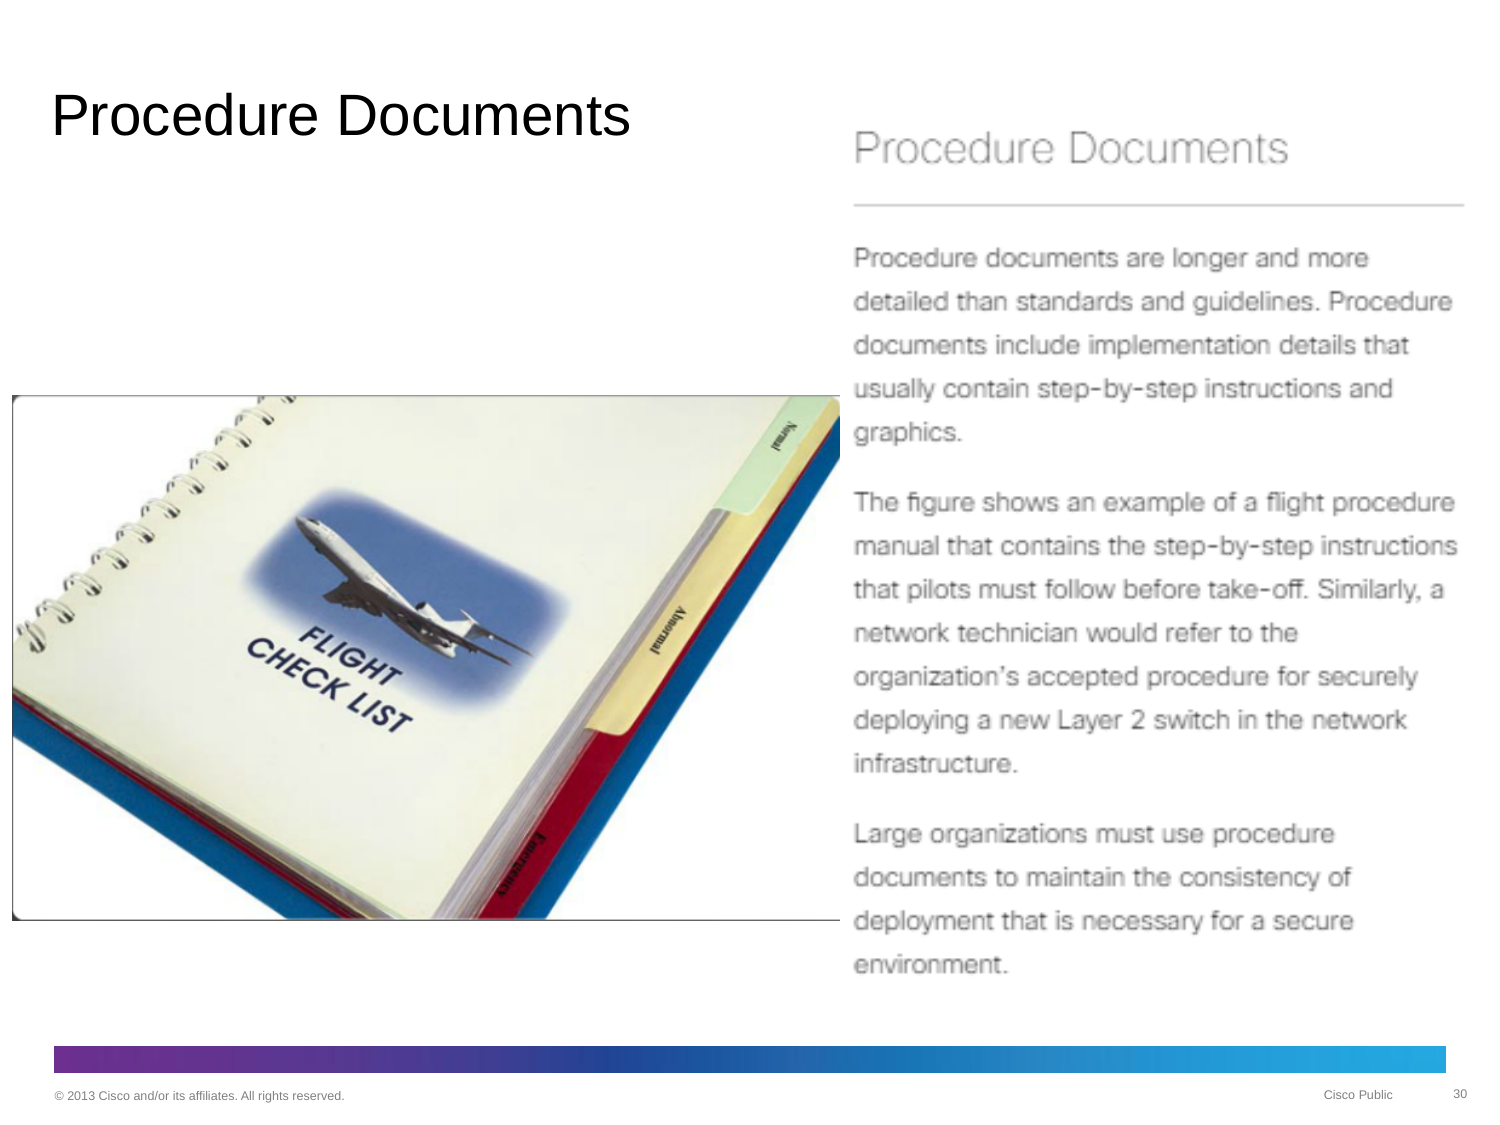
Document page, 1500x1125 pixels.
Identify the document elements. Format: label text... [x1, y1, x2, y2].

title Procedure Documents [37, 17, 1447, 155]
picture [12, 108, 1477, 1004]
picture [54, 1046, 1446, 1073]
